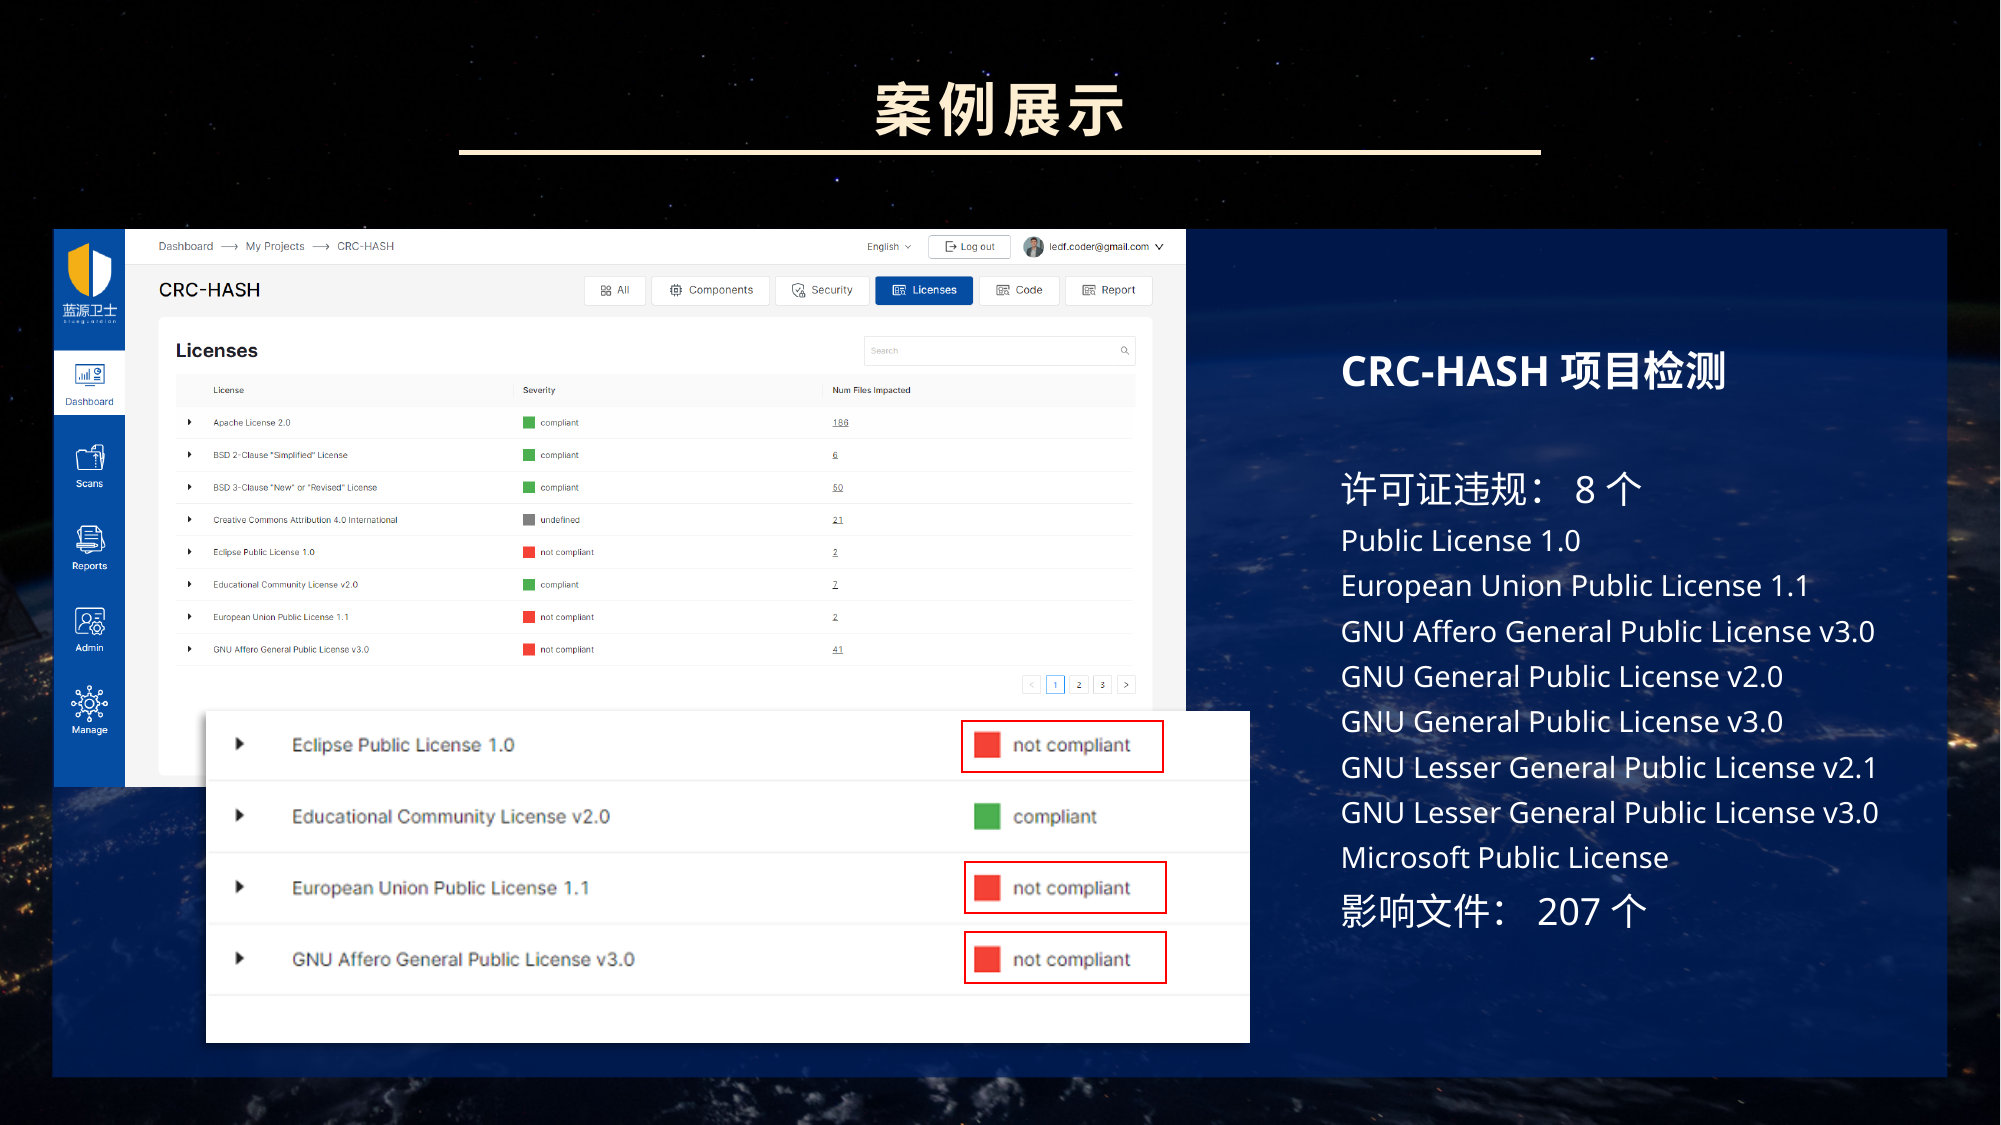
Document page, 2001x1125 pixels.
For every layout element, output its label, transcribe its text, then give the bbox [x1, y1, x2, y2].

picture [0, 0, 2001, 1125]
text_box CRC-HASH项目检测 许可证违规：8个 Public License 1.0 European Union Public License 1.1 GNU Affero General Public License v3.0 GNU General Public License v2.0 GNU General Public License v3.0 GNU Lesser General Public License v2.1 GNU Lesser General Public License v3.0 Microsoft Public License 影响文件：207个 [1325, 322, 1950, 1117]
text_box 案例展示 [814, 65, 1186, 150]
text_box [51, 228, 1948, 1078]
